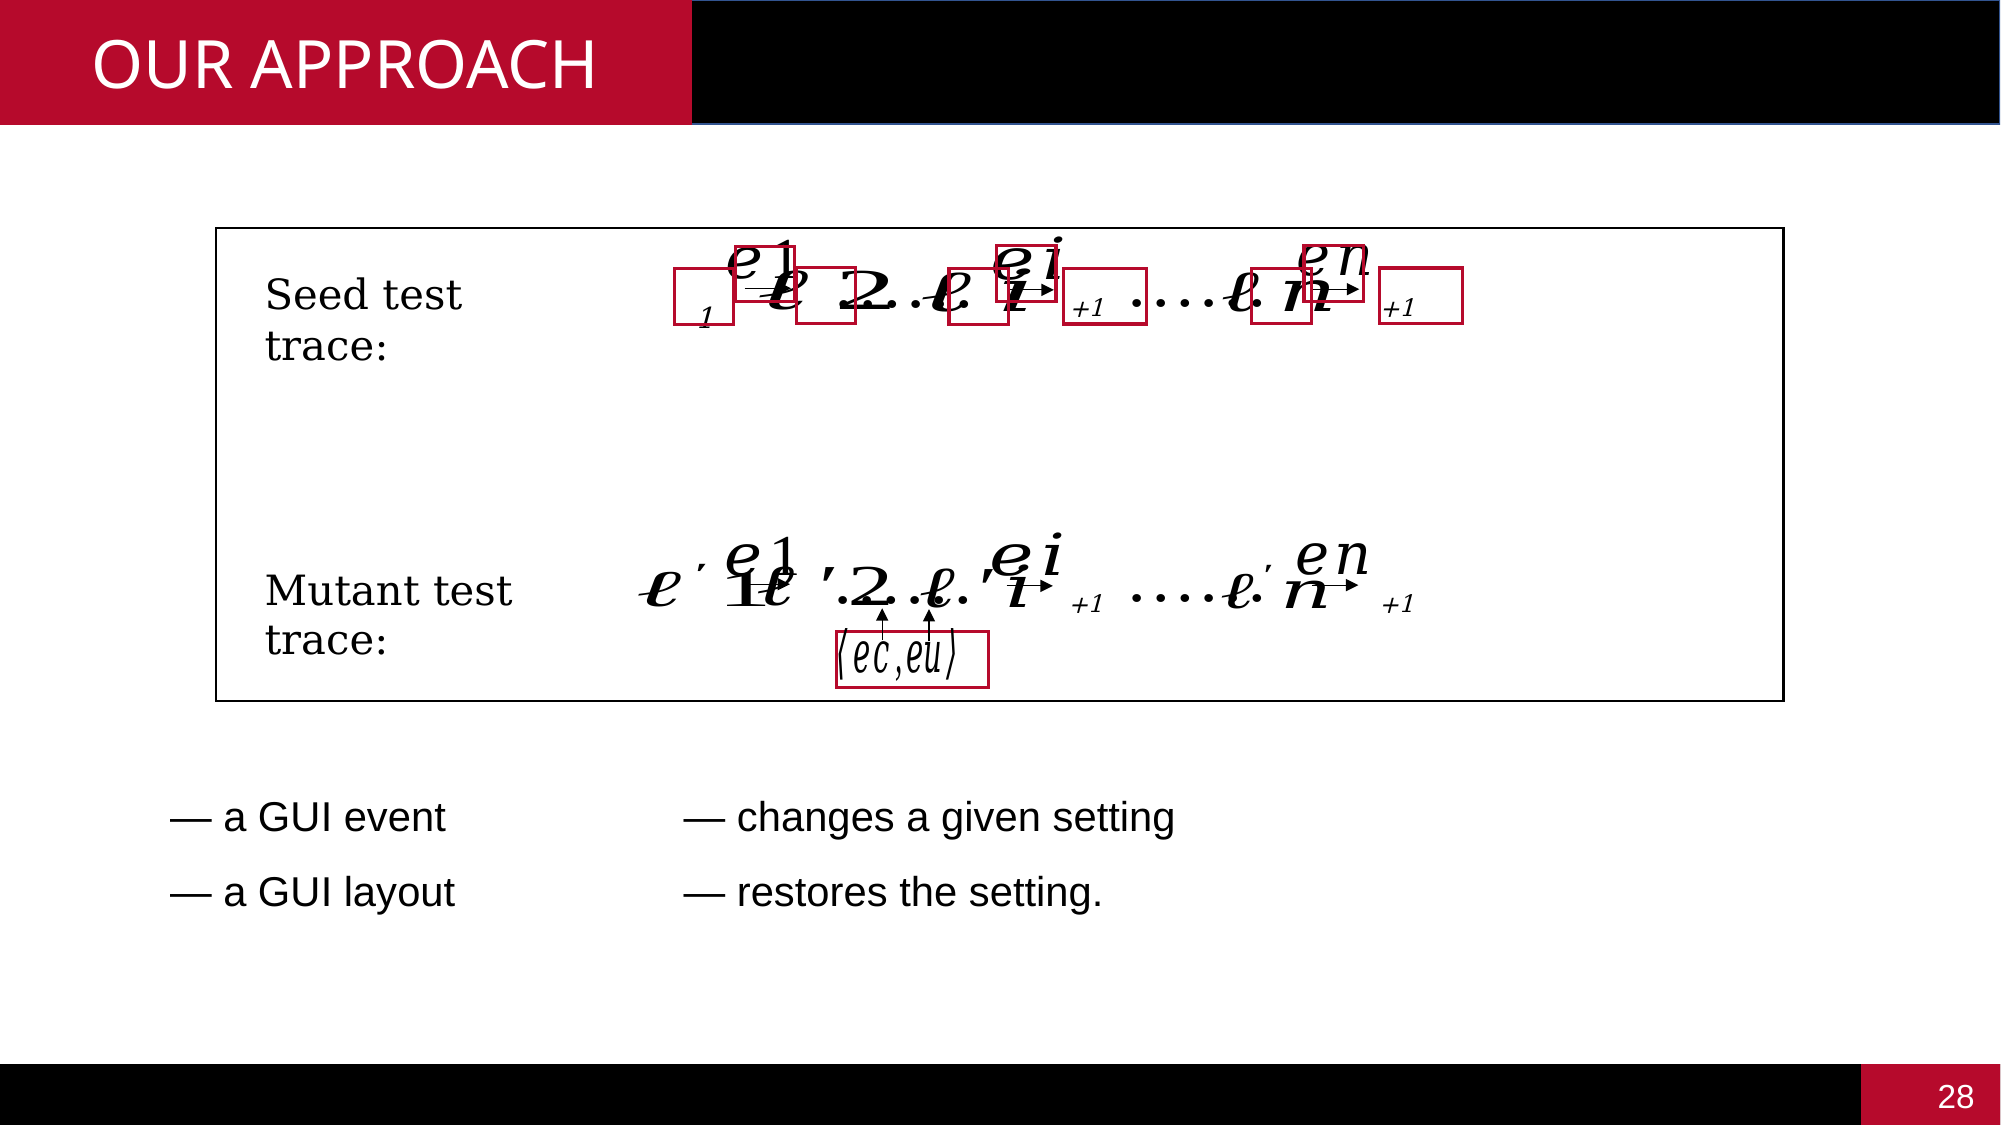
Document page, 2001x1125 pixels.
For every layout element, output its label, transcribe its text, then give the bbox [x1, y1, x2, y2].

text_box [673, 268, 735, 325]
text_box OUR APPROACH [0, 0, 692, 125]
text_box [734, 245, 796, 303]
text_box [795, 267, 857, 324]
text_box [692, 0, 2000, 125]
text_box [996, 245, 1057, 302]
slide_number 27 [1912, 1056, 2000, 1125]
text_box [1062, 267, 1147, 325]
text_box [948, 268, 1009, 325]
text_box [1303, 245, 1364, 302]
text_box Seed test trace: [249, 260, 578, 376]
text_box [1378, 267, 1463, 325]
text_box [1251, 267, 1312, 325]
text_box [215, 227, 1785, 702]
text_box Mutant test trace: [249, 555, 632, 671]
text_box [835, 631, 990, 689]
